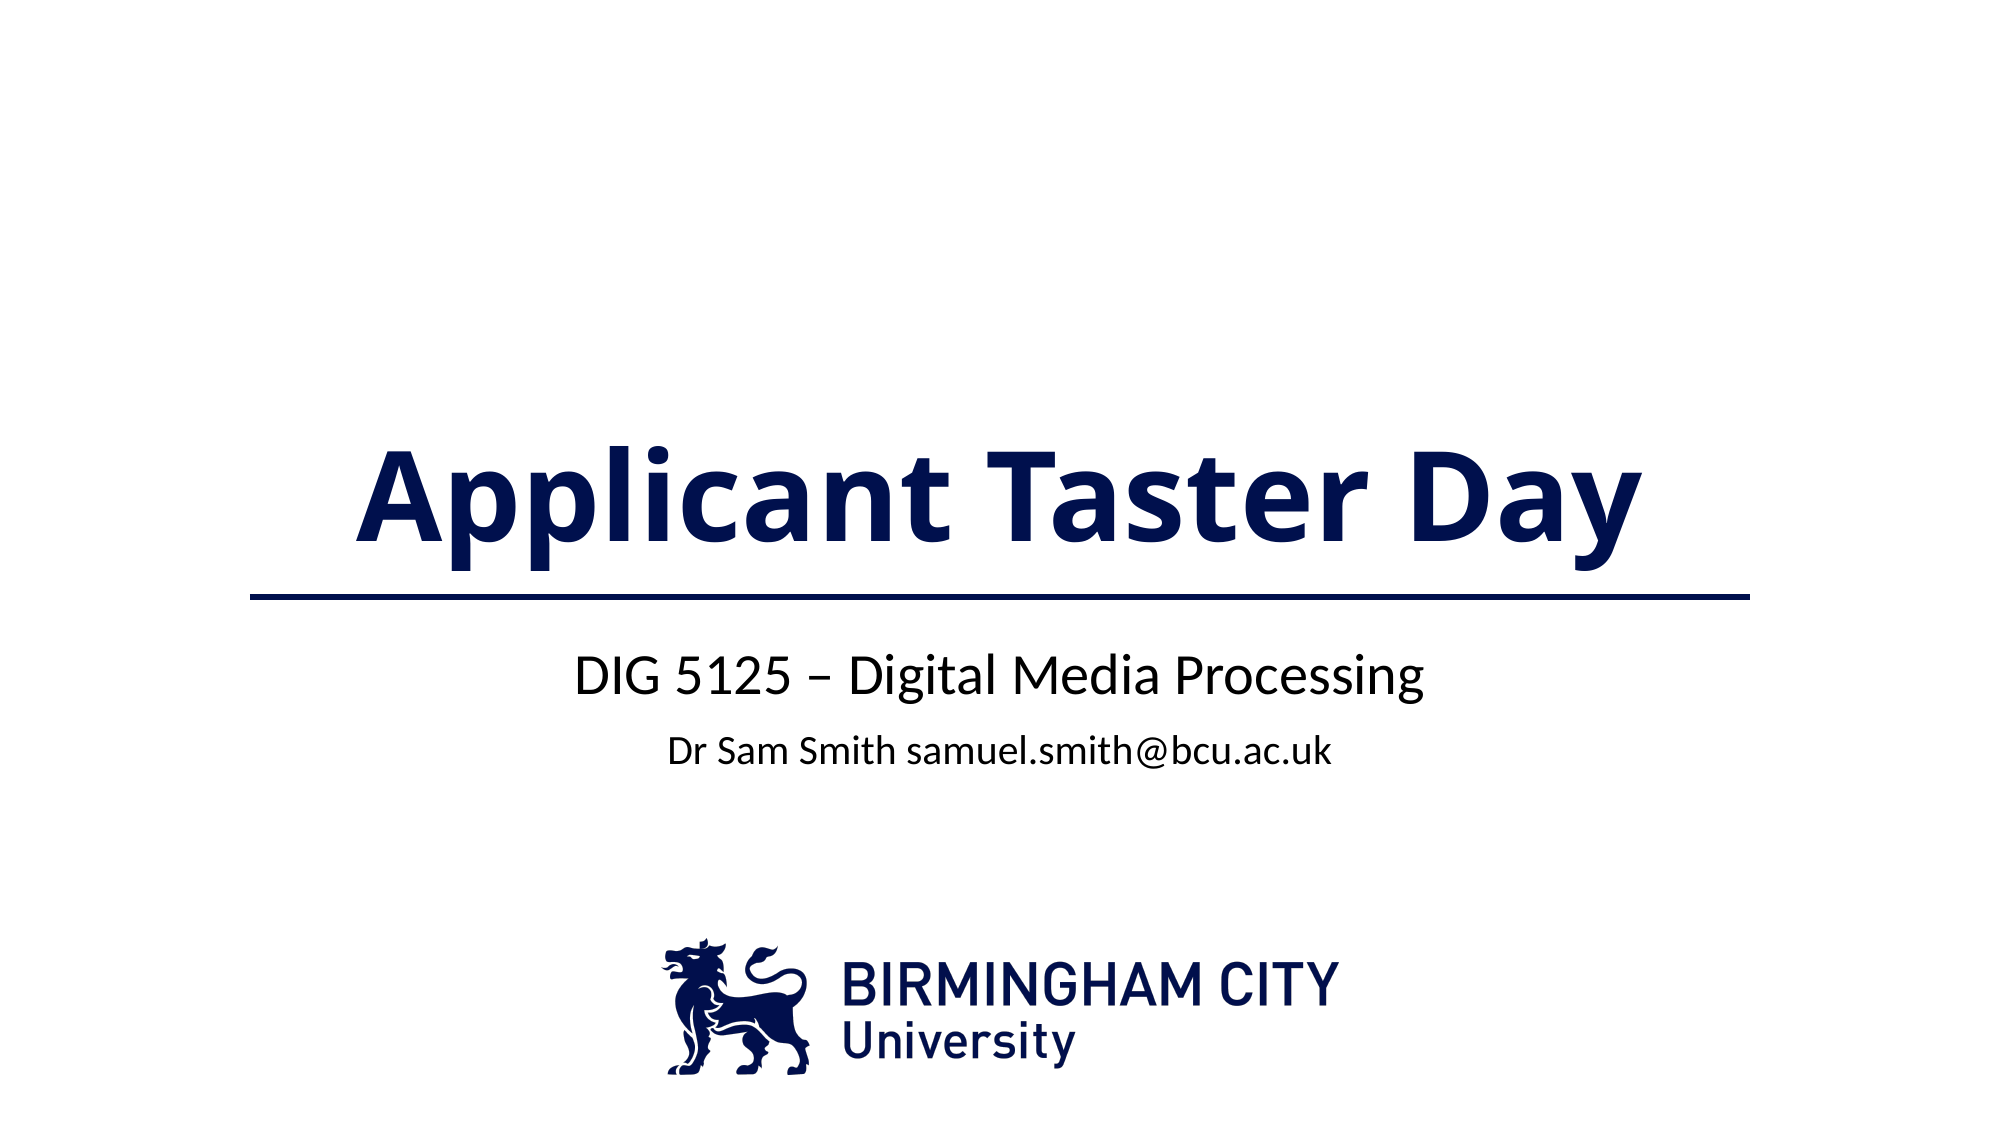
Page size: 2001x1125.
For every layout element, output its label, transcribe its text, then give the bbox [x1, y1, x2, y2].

subtitle DIG 5125 – Digital Media Processing Dr Sam Smith samuel.smith@bcu.ac.uk [249, 636, 1750, 863]
title Applicant Taster Day [249, 184, 1750, 576]
picture [660, 938, 1339, 1075]
